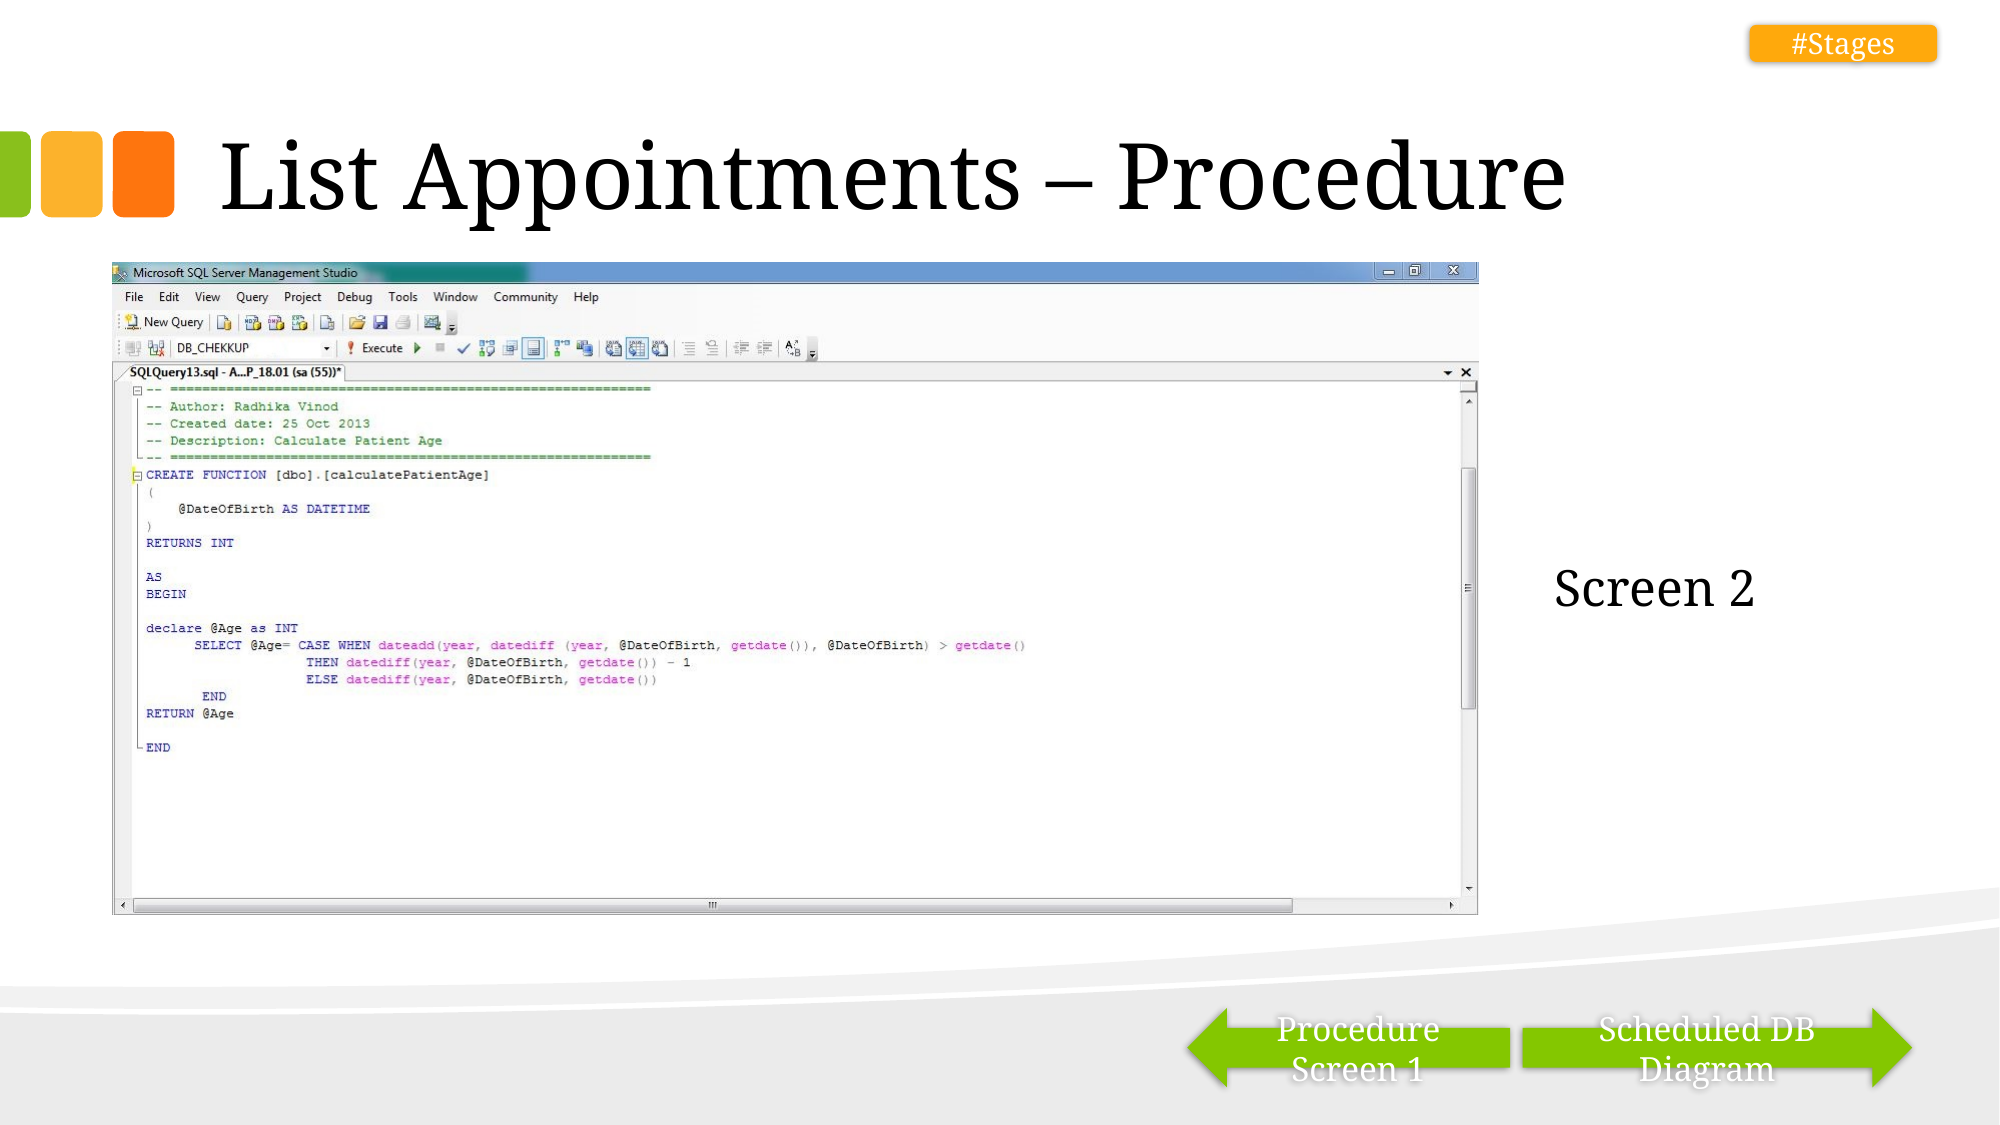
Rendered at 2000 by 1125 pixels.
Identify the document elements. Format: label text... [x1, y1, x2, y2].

text_box #Stages [1749, 24, 1938, 62]
title List Appointments – Procedure [199, 24, 1800, 238]
text_box Scheduled DB Diagram [1522, 1007, 1913, 1088]
text_box Screen 2 [1539, 549, 1772, 624]
picture [111, 262, 1480, 915]
text_box Procedure Screen 1 [1187, 1007, 1511, 1088]
